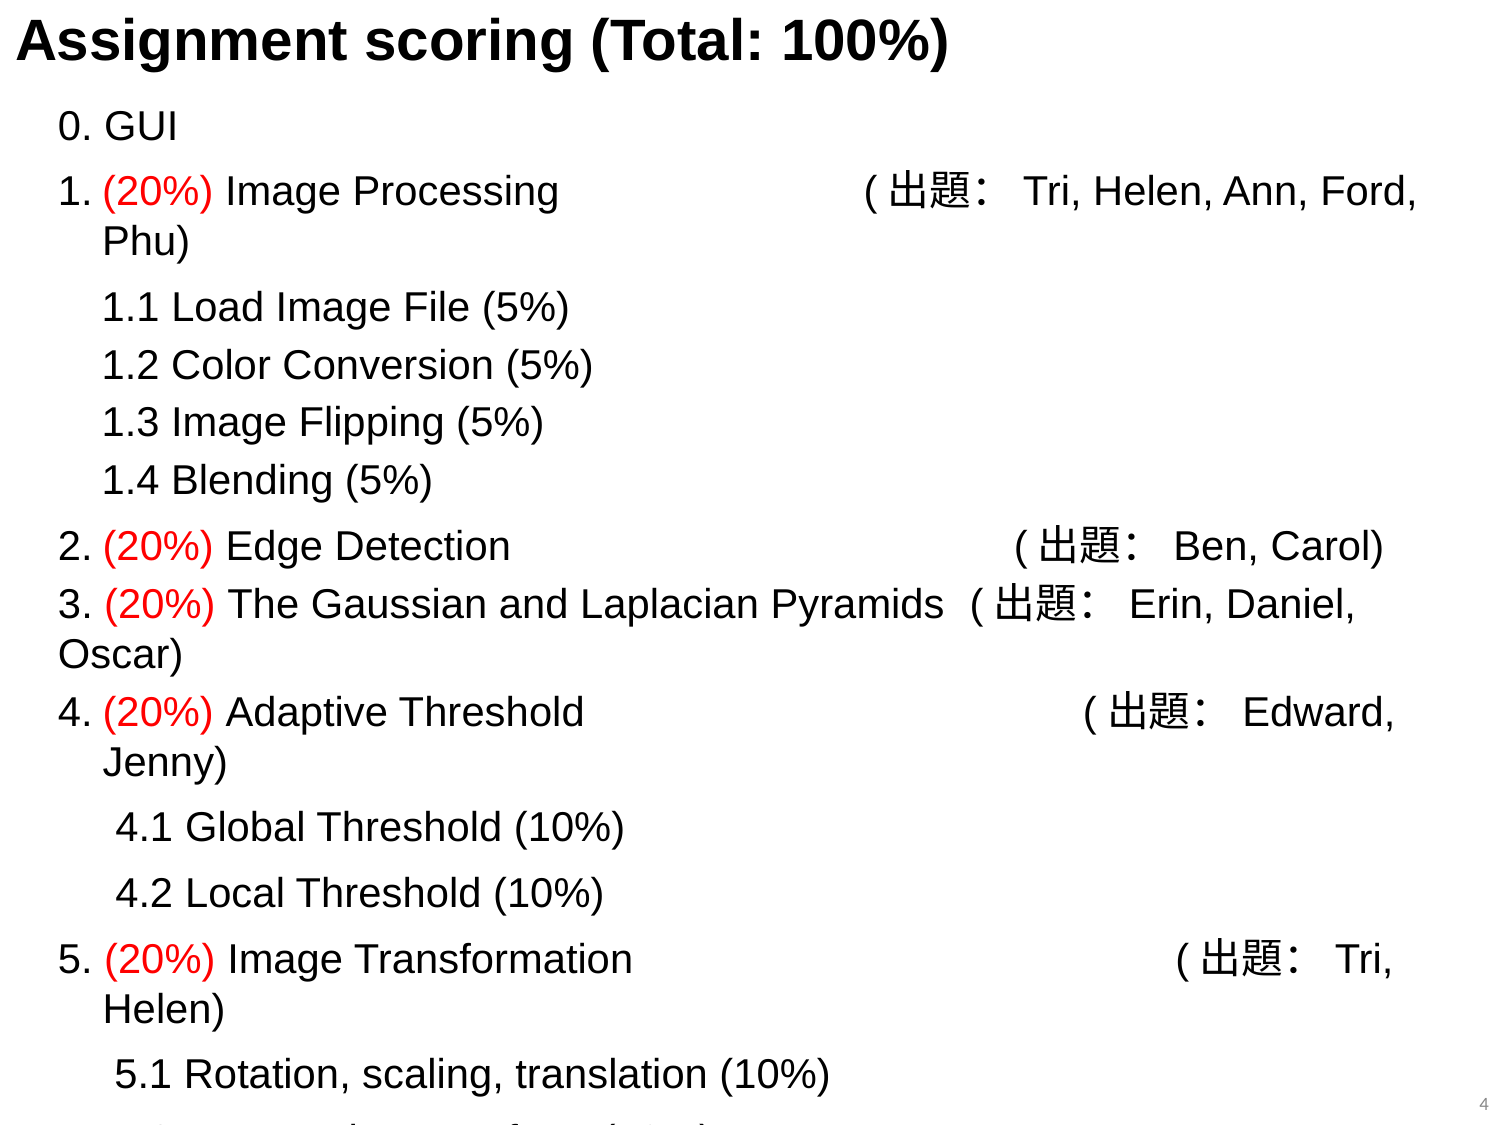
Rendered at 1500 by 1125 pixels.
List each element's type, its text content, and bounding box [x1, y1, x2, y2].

slide_number 4 [1162, 1080, 1500, 1125]
list 0. GUI 1. (20%) Image Processing (出題：Tri, Helen, Ann, Ford, Phu) 1.1 Load Image File (5%) 1.2 Color Conversion (5%) 1.3 Image Flipping (5%) 1.4 Blending (5%) 2. (20%) Edge Detection (出題：Ben, Carol) 3. (20%) The Gaussian and Laplacian Pyramids (出題：Erin, Daniel, Oscar) 4. (20%) Adaptive Threshold (出題：Edward, Jenny) 4.1 Global Threshold (10%) 4.2 Local Threshold (10%) 5. (20%) Image Transformation (出題：Tri, Helen) 5.1 Rotation, scaling, translation (10%) 5.2 Perspective transform (10%) [42, 83, 1481, 1028]
title Assignment scoring (Total: 100%) [0, 0, 1294, 84]
